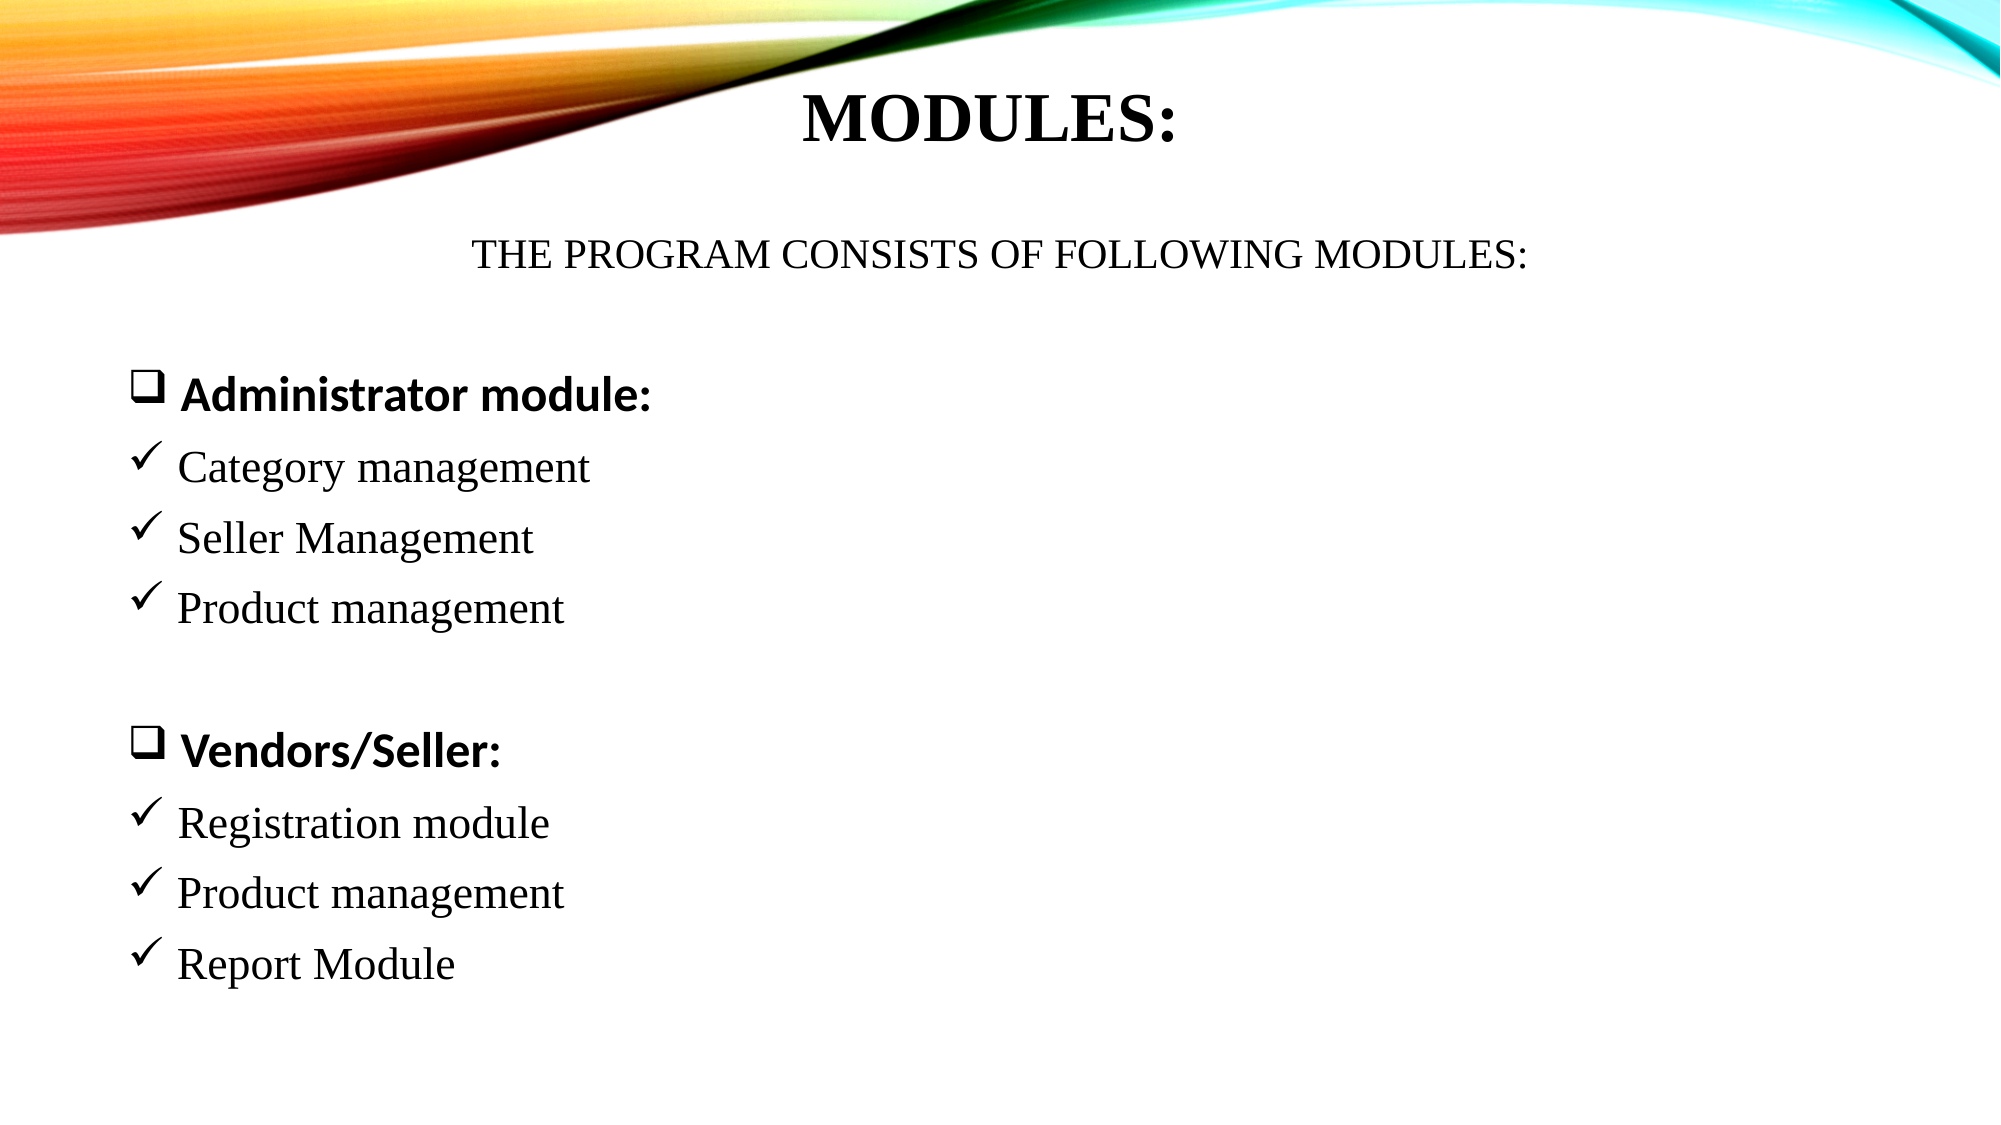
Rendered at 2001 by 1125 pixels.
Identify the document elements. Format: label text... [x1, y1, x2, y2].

title MODULES: The program consists of following modules: [88, 73, 1911, 286]
picture [0, 0, 2000, 237]
list Administrator module: Category management Seller Management Product management Vendors/Seller: Registration module Product management Report Module [112, 285, 1888, 1082]
